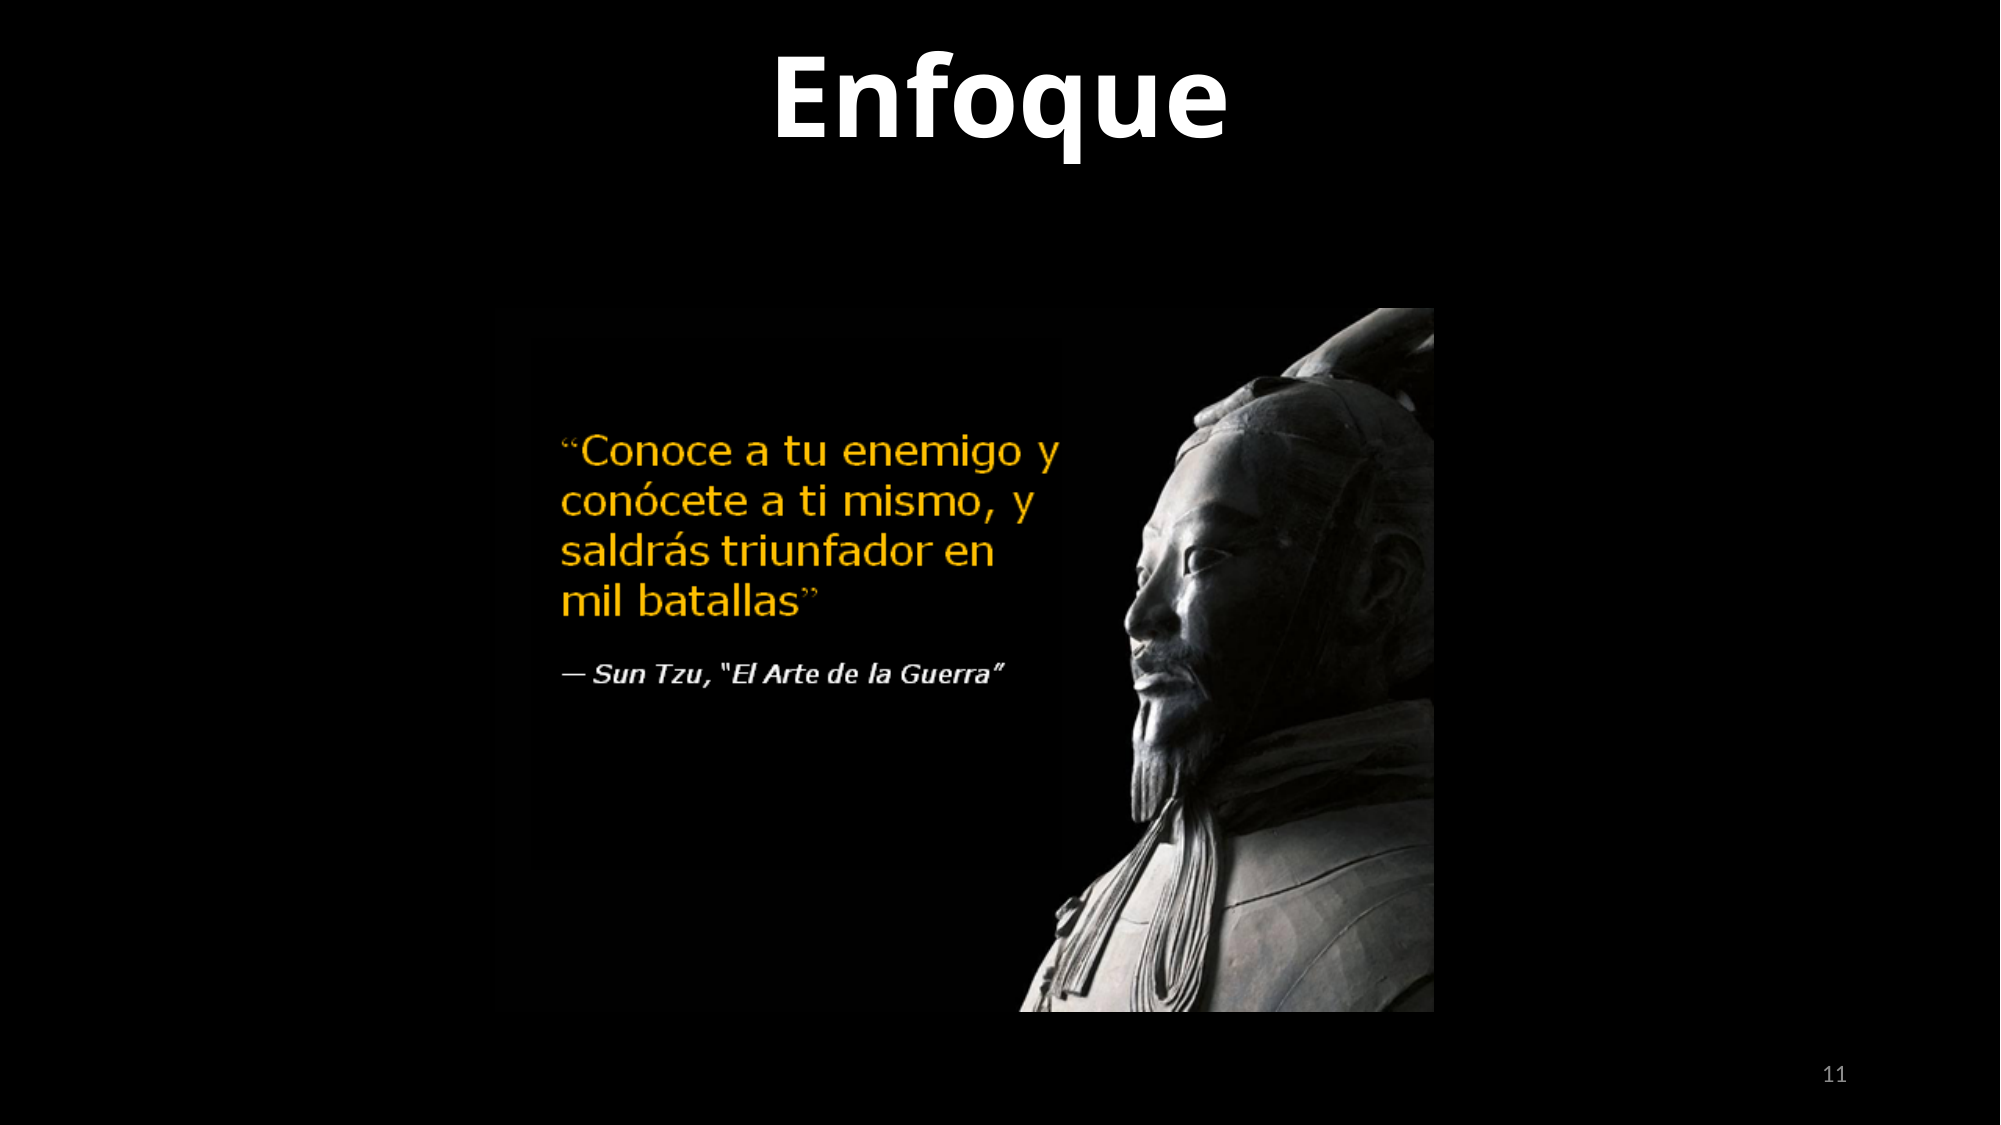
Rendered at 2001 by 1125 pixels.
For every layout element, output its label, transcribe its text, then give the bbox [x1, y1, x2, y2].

picture [495, 308, 1434, 1012]
text_box Enfoque [0, 17, 2000, 167]
slide_number 11 [1412, 1042, 1863, 1103]
